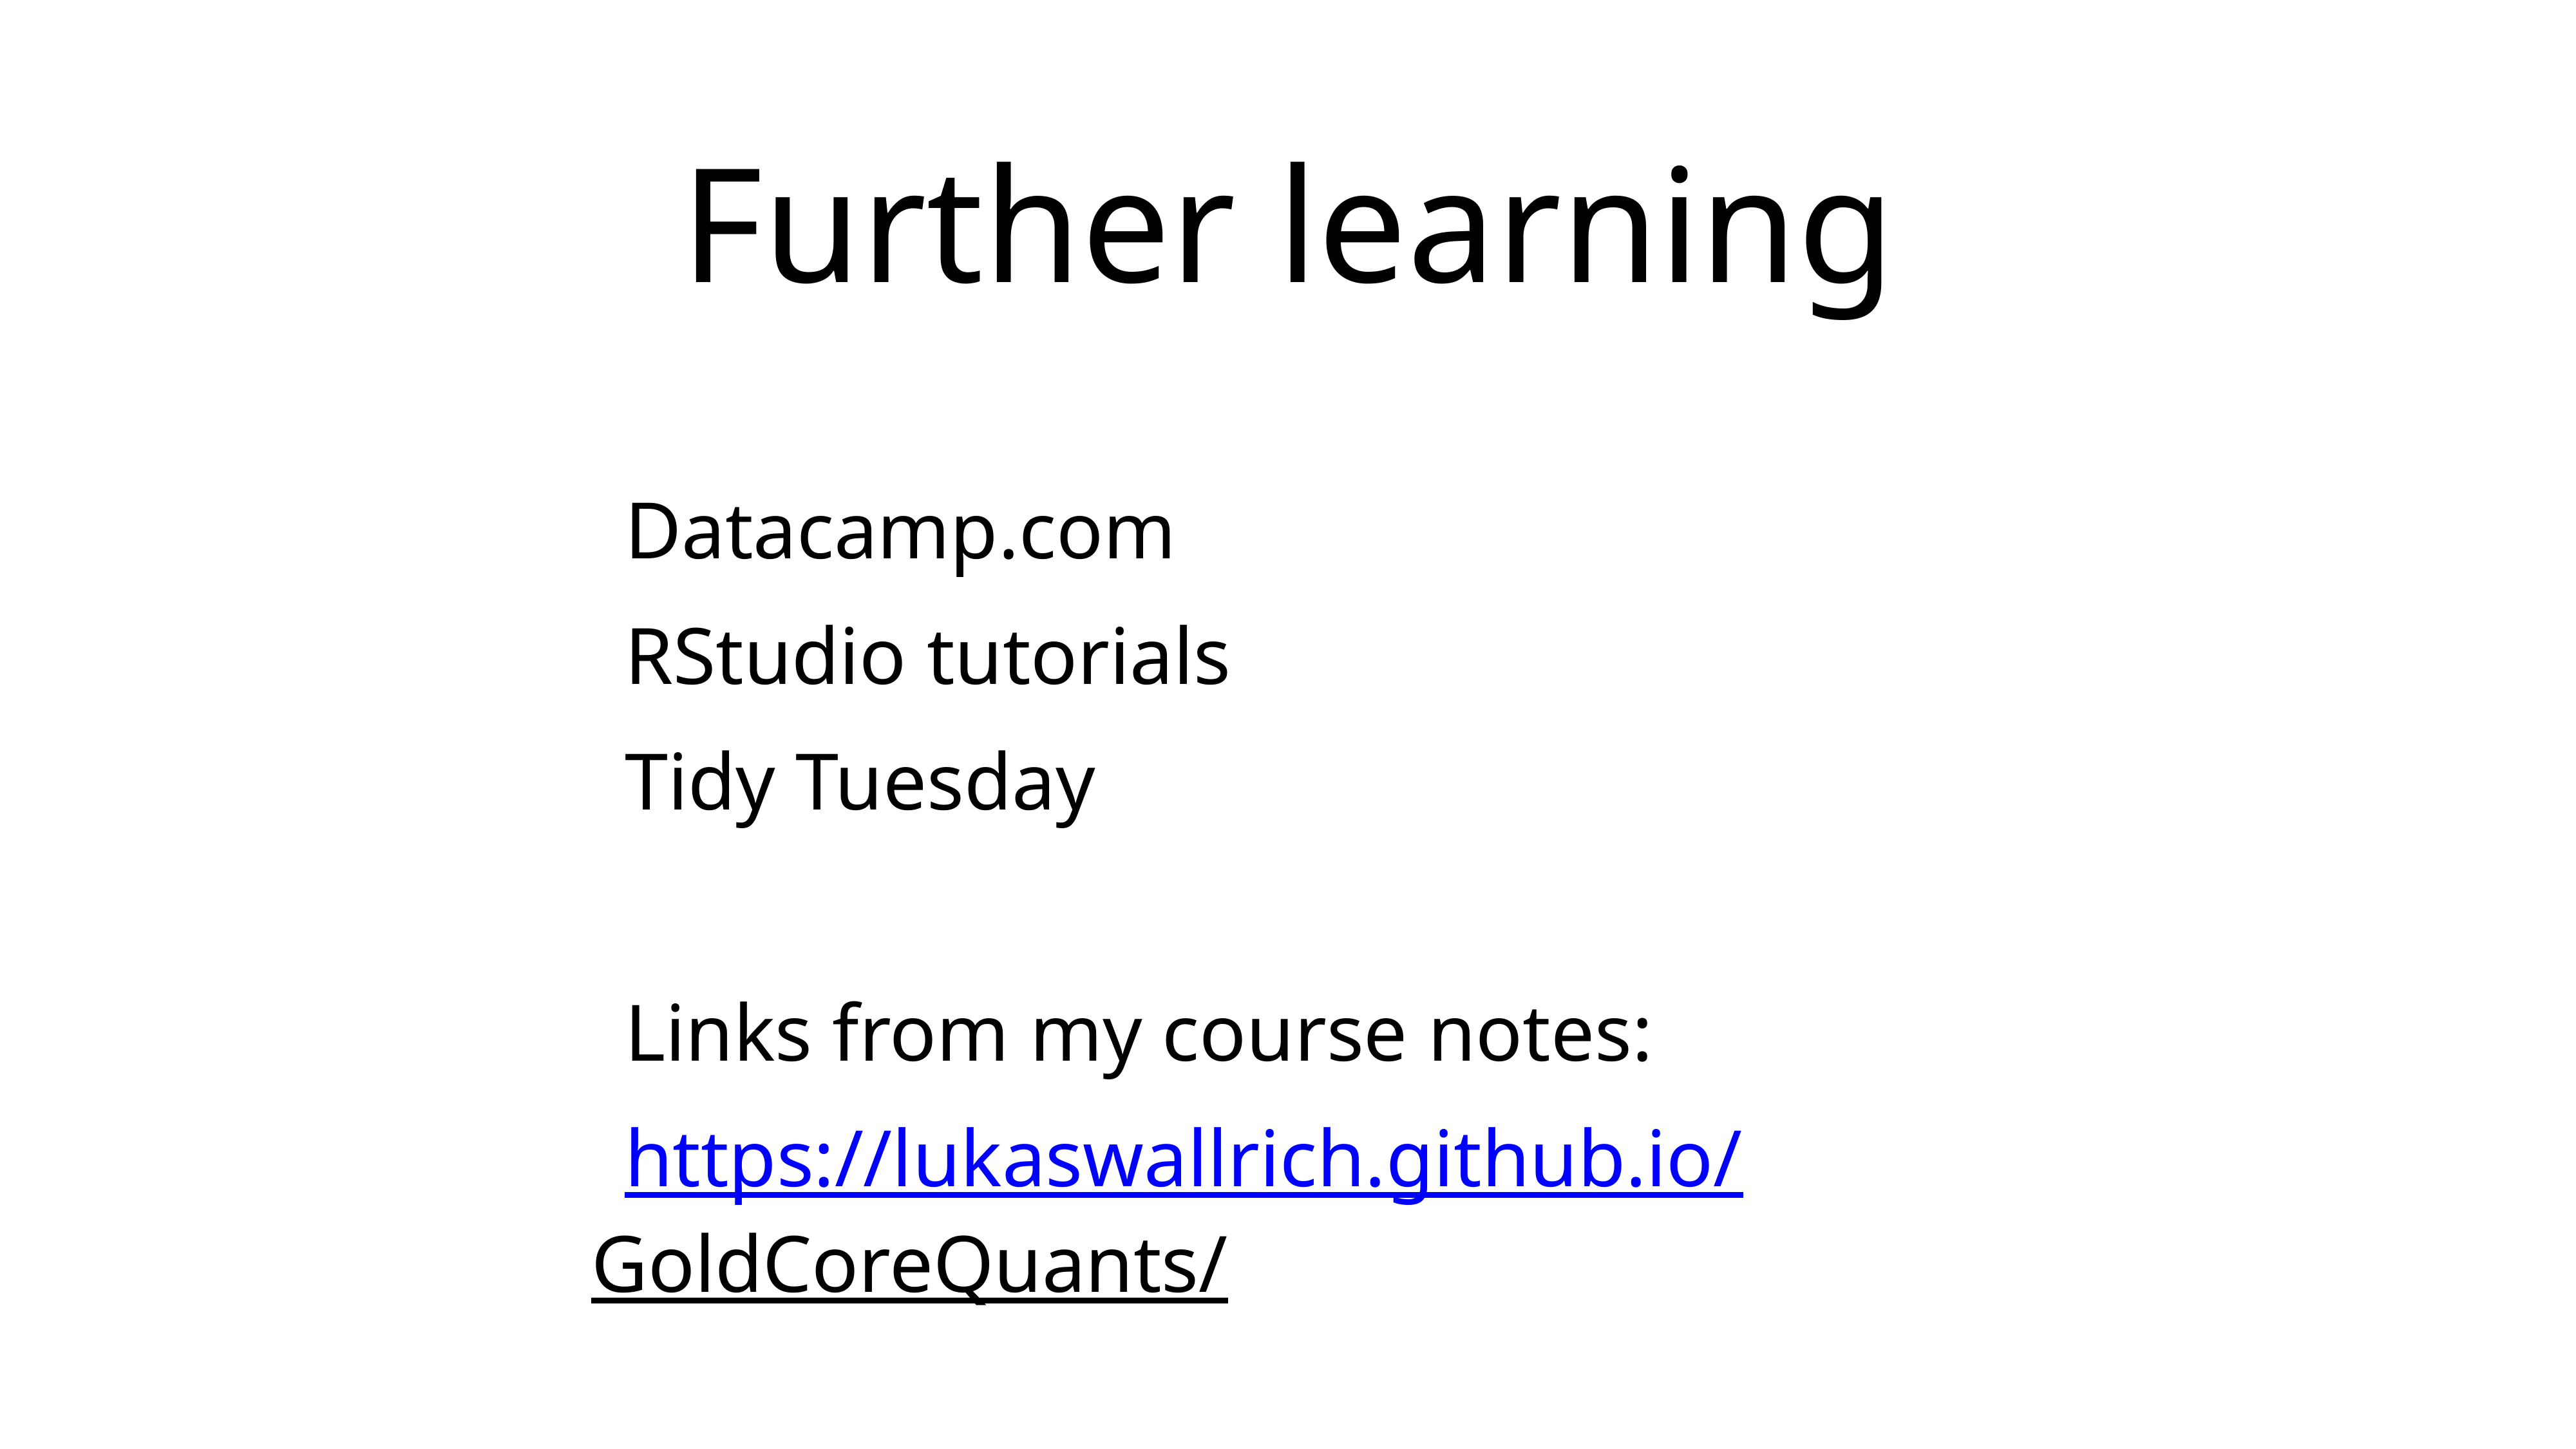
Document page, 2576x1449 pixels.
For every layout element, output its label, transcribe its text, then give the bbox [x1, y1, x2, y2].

list Datacamp.com RStudio tutorials Tidy Tuesday Links from my course notes: https://lukaswallrich.github.io/ GoldCoreQuants/ [583, 475, 2139, 1325]
title Further learning [510, 37, 2066, 401]
